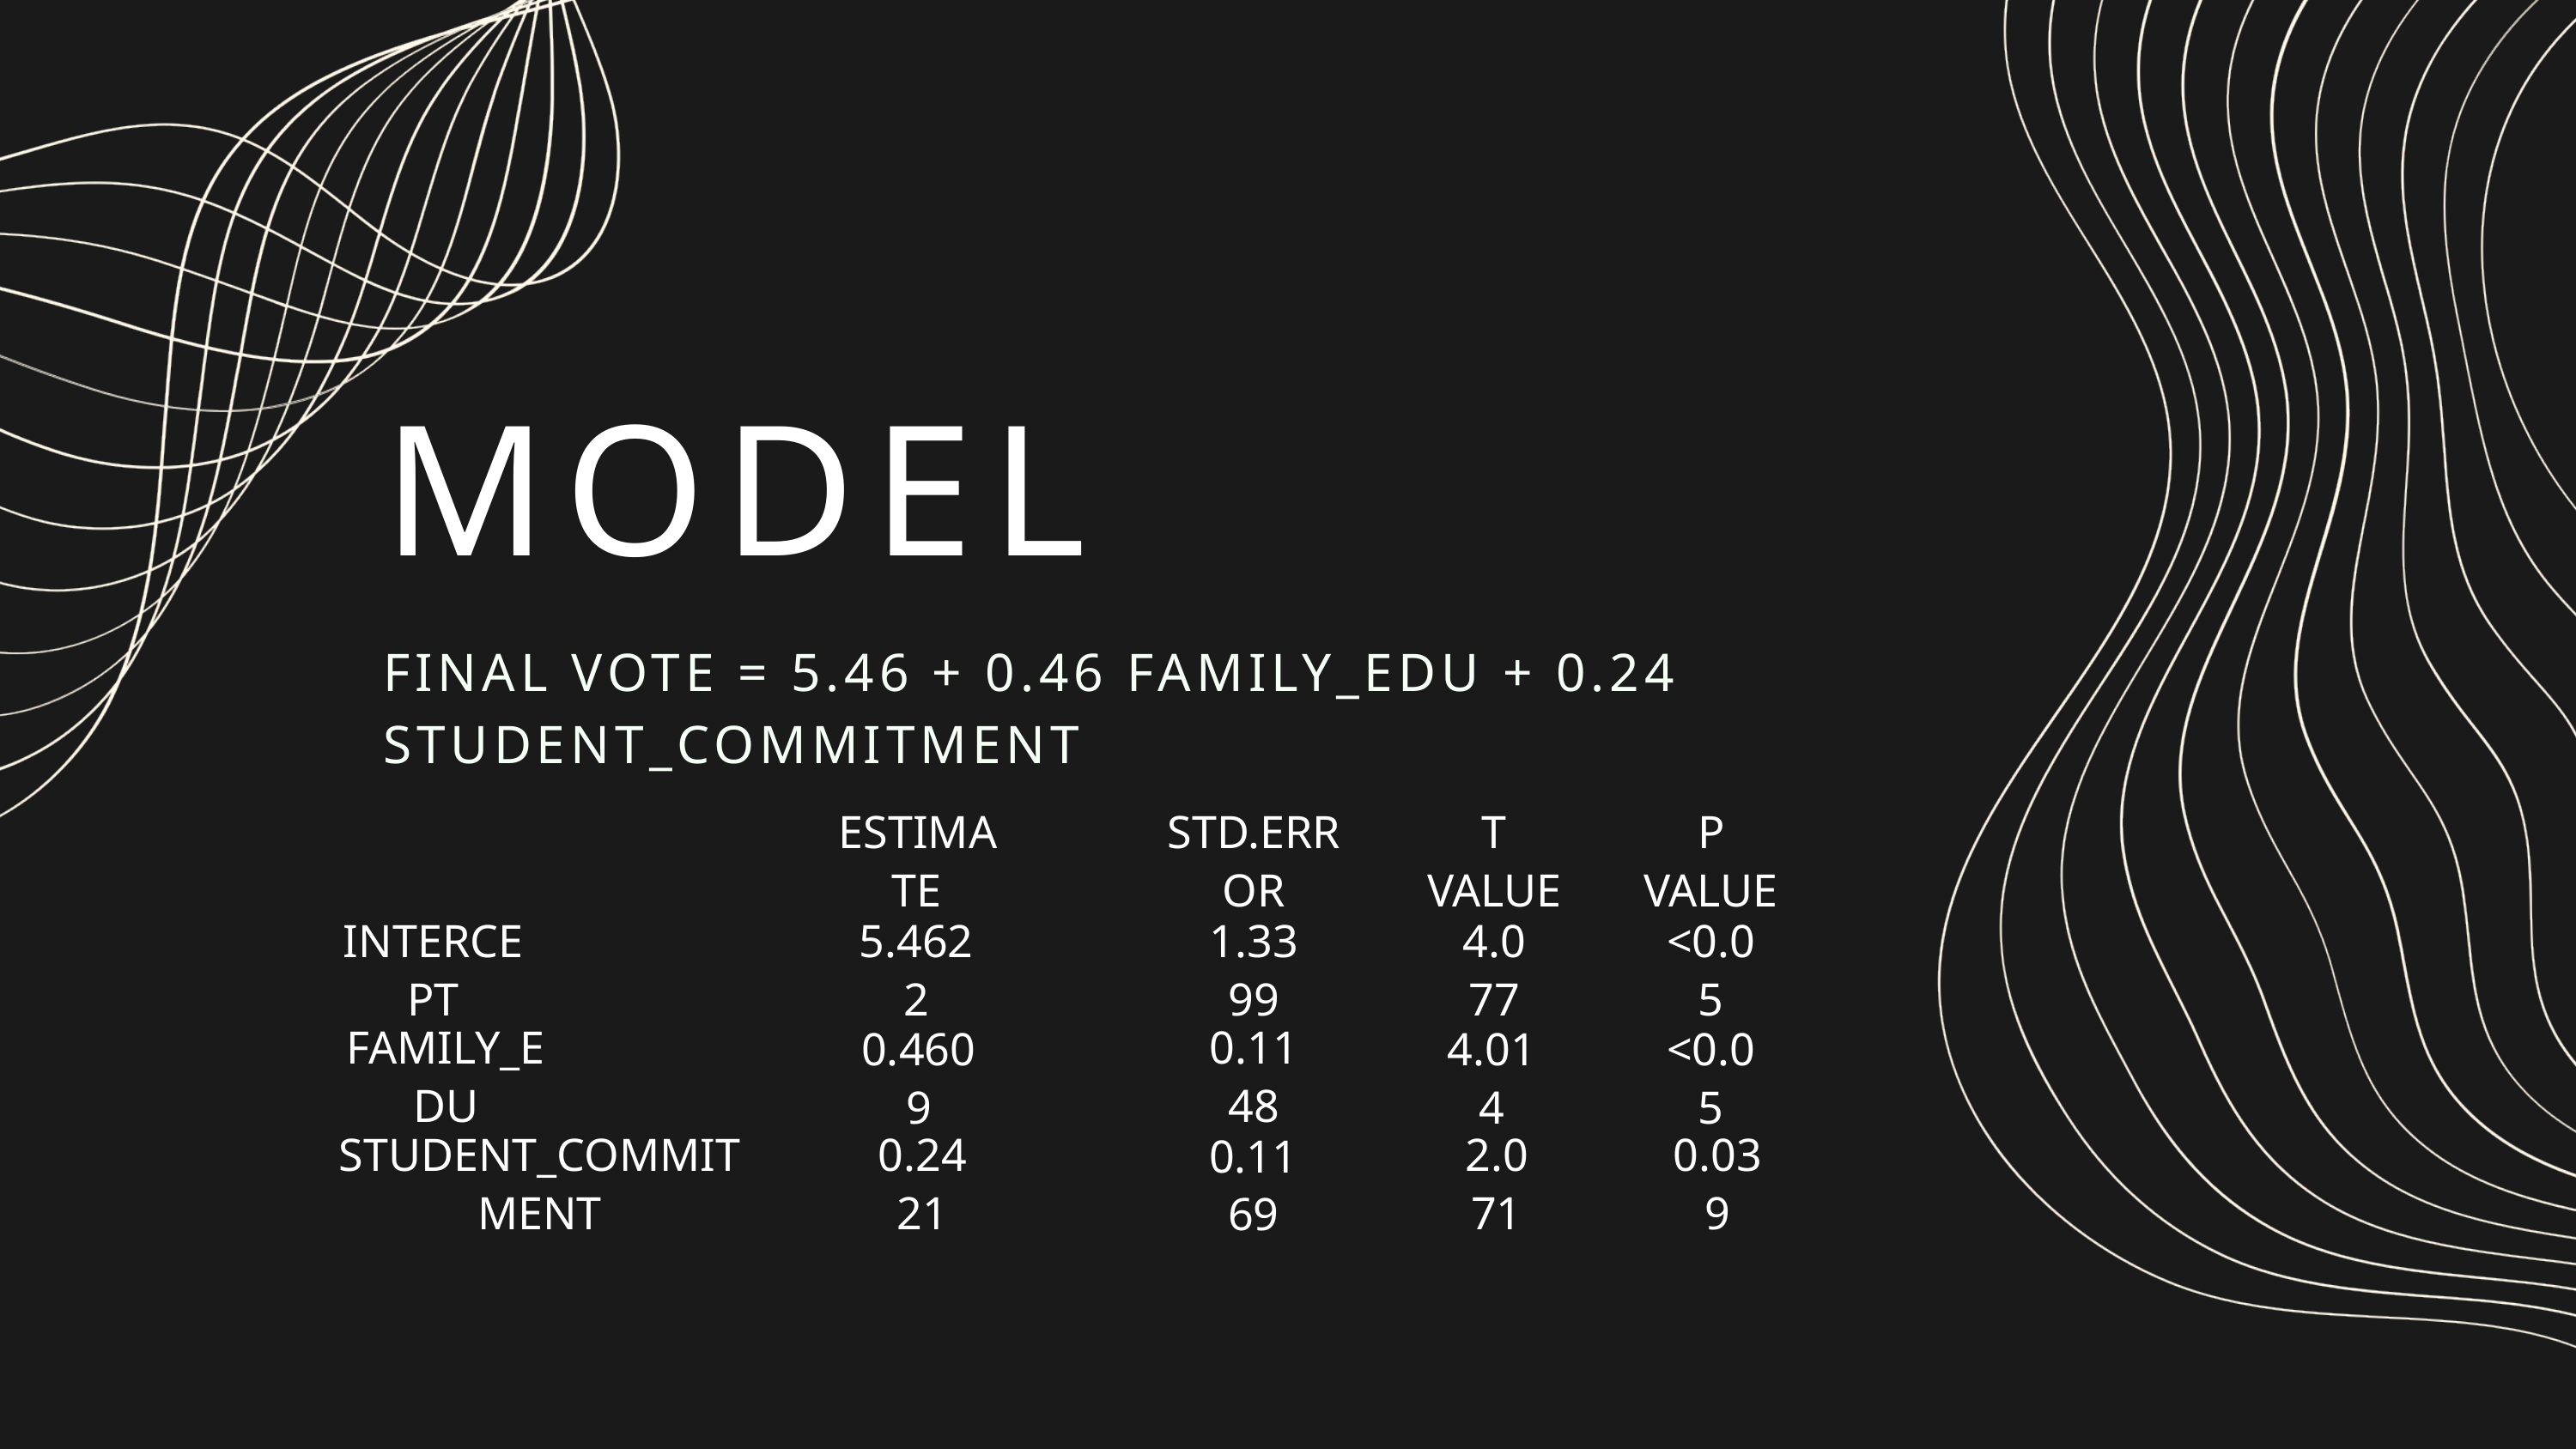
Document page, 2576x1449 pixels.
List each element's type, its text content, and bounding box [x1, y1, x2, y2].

text_box MODEL [383, 342, 1934, 592]
text_box ESTIMATE [829, 799, 1003, 917]
text_box STUDENT_COMMITMENT [329, 1122, 750, 1239]
text_box 0.039 [1668, 1122, 1767, 1239]
text_box INTERCEPT [335, 908, 532, 1025]
text_box [0, 0, 1081, 844]
text_box T VALUE [1421, 799, 1567, 917]
text_box <0.05 [1664, 1016, 1758, 1133]
text_box 0.4609 [858, 1016, 980, 1133]
text_box 0.1148 [1198, 1015, 1309, 1123]
text_box FINAL VOTE = 5.46 + 0.46 FAMILY_EDU + 0.24 STUDENT_COMMITMENT [383, 630, 2363, 774]
text_box 2.071 [1452, 1122, 1541, 1239]
text_box 4.077 [1450, 908, 1539, 1016]
text_box P VALUE [1635, 799, 1787, 917]
text_box FAMILY_EDU [336, 1015, 556, 1122]
text_box <0.05 [1664, 908, 1758, 1016]
text_box STD.ERROR [1150, 799, 1358, 917]
text_box 0.1169 [1197, 1123, 1309, 1240]
text_box [1934, 0, 2576, 1449]
text_box 0.2421 [866, 1122, 980, 1239]
text_box 4.014 [1445, 1016, 1539, 1133]
text_box 5.4622 [858, 908, 975, 1016]
text_box 1.3399 [1197, 908, 1311, 1025]
